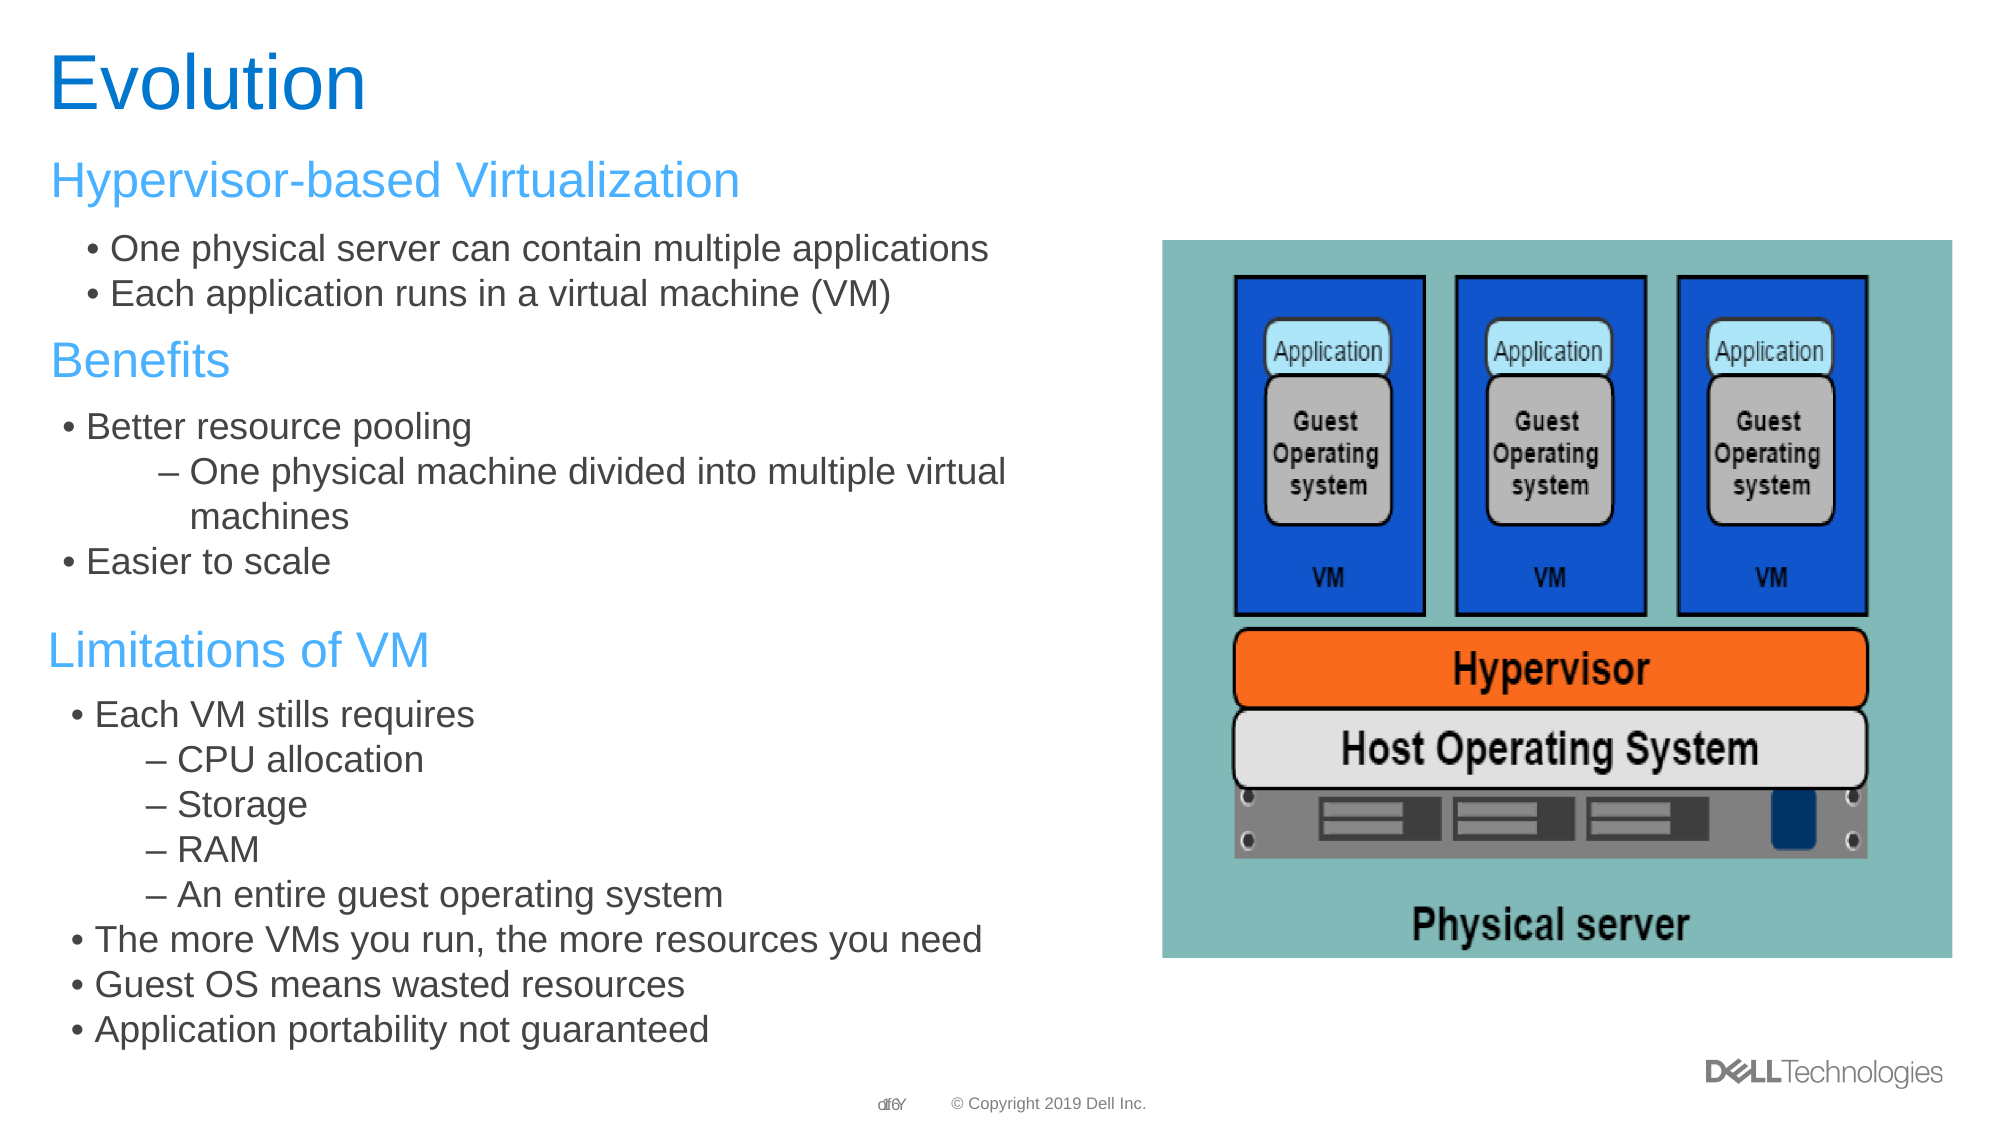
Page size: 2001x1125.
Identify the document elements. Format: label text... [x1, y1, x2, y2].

text_box • Better resource pooling – One physical machine divided into multiple virtual machines • Easier to scale [47, 394, 1048, 589]
text_box Limitations of VM [47, 624, 1118, 700]
picture [1706, 1058, 1943, 1089]
text_box • Each VM stills requires – CPU allocation – Storage – RAM – An entire guest operating system • The more VMs you run, the more resources you need • Guest OS means wasted resources • Application portability not guaranteed [56, 682, 1056, 1058]
text_box Benefits [50, 334, 1121, 410]
picture [1162, 240, 1953, 958]
text_box Hypervisor-based Virtualization [50, 154, 1121, 230]
text_box • One physical server can contain multiple applications • Each application runs in a virtual machine (VM) [71, 216, 1056, 322]
title Evolution [48, 42, 1924, 127]
